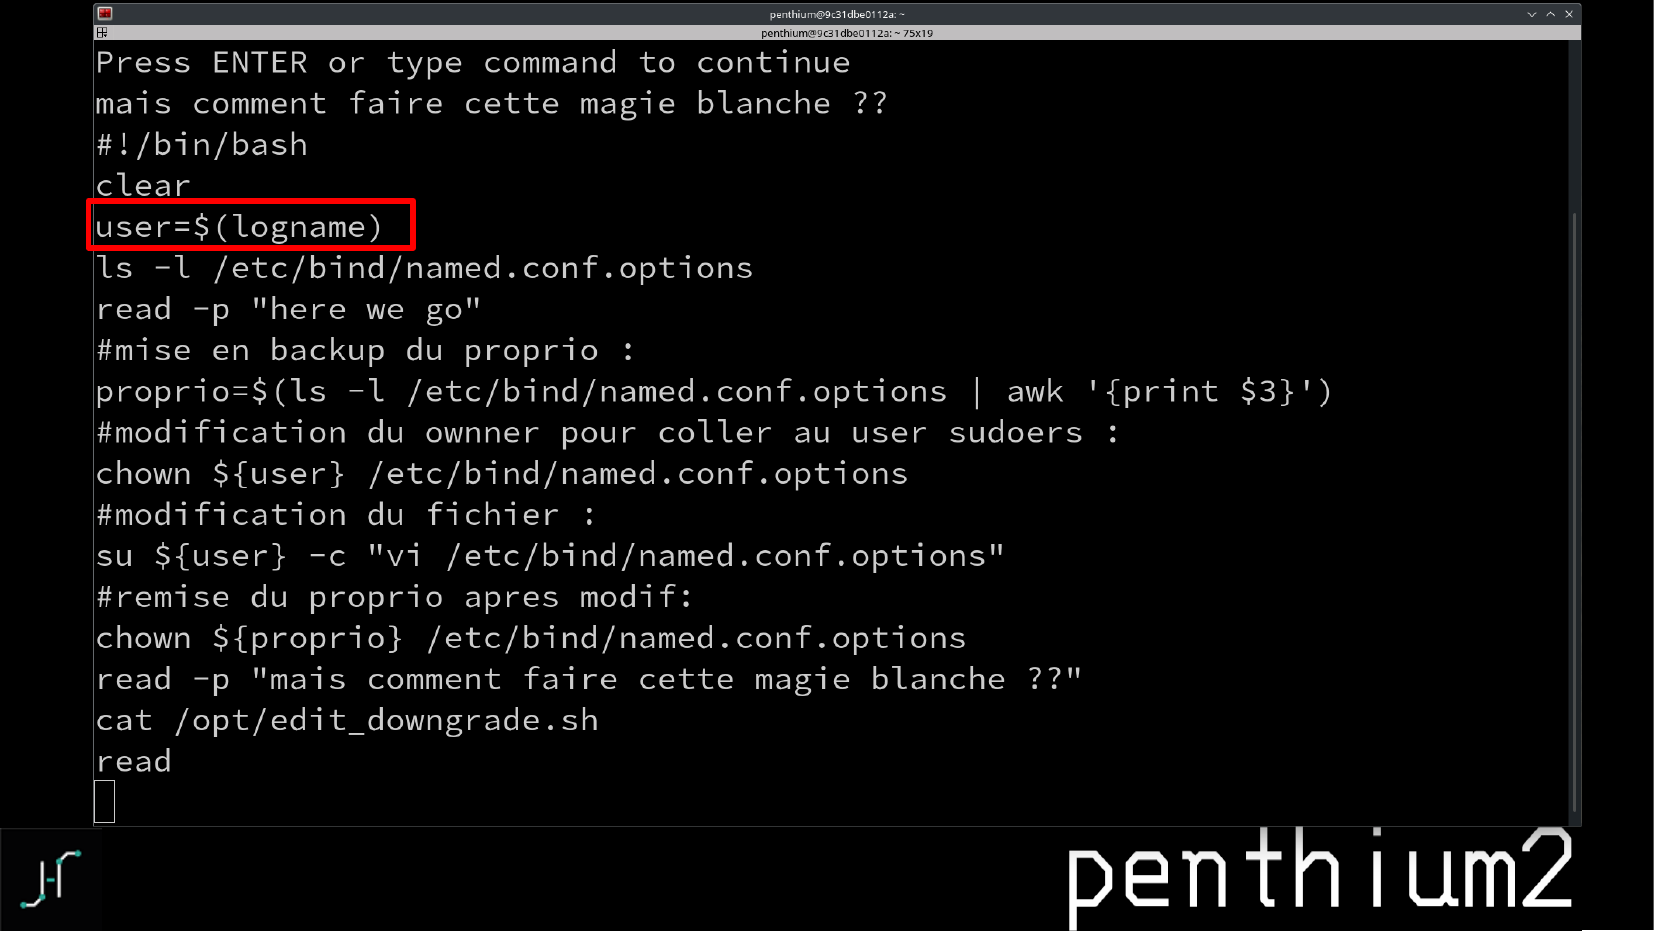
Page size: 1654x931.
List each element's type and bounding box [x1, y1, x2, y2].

text_box [88, 200, 93, 248]
picture [0, 3, 1583, 931]
